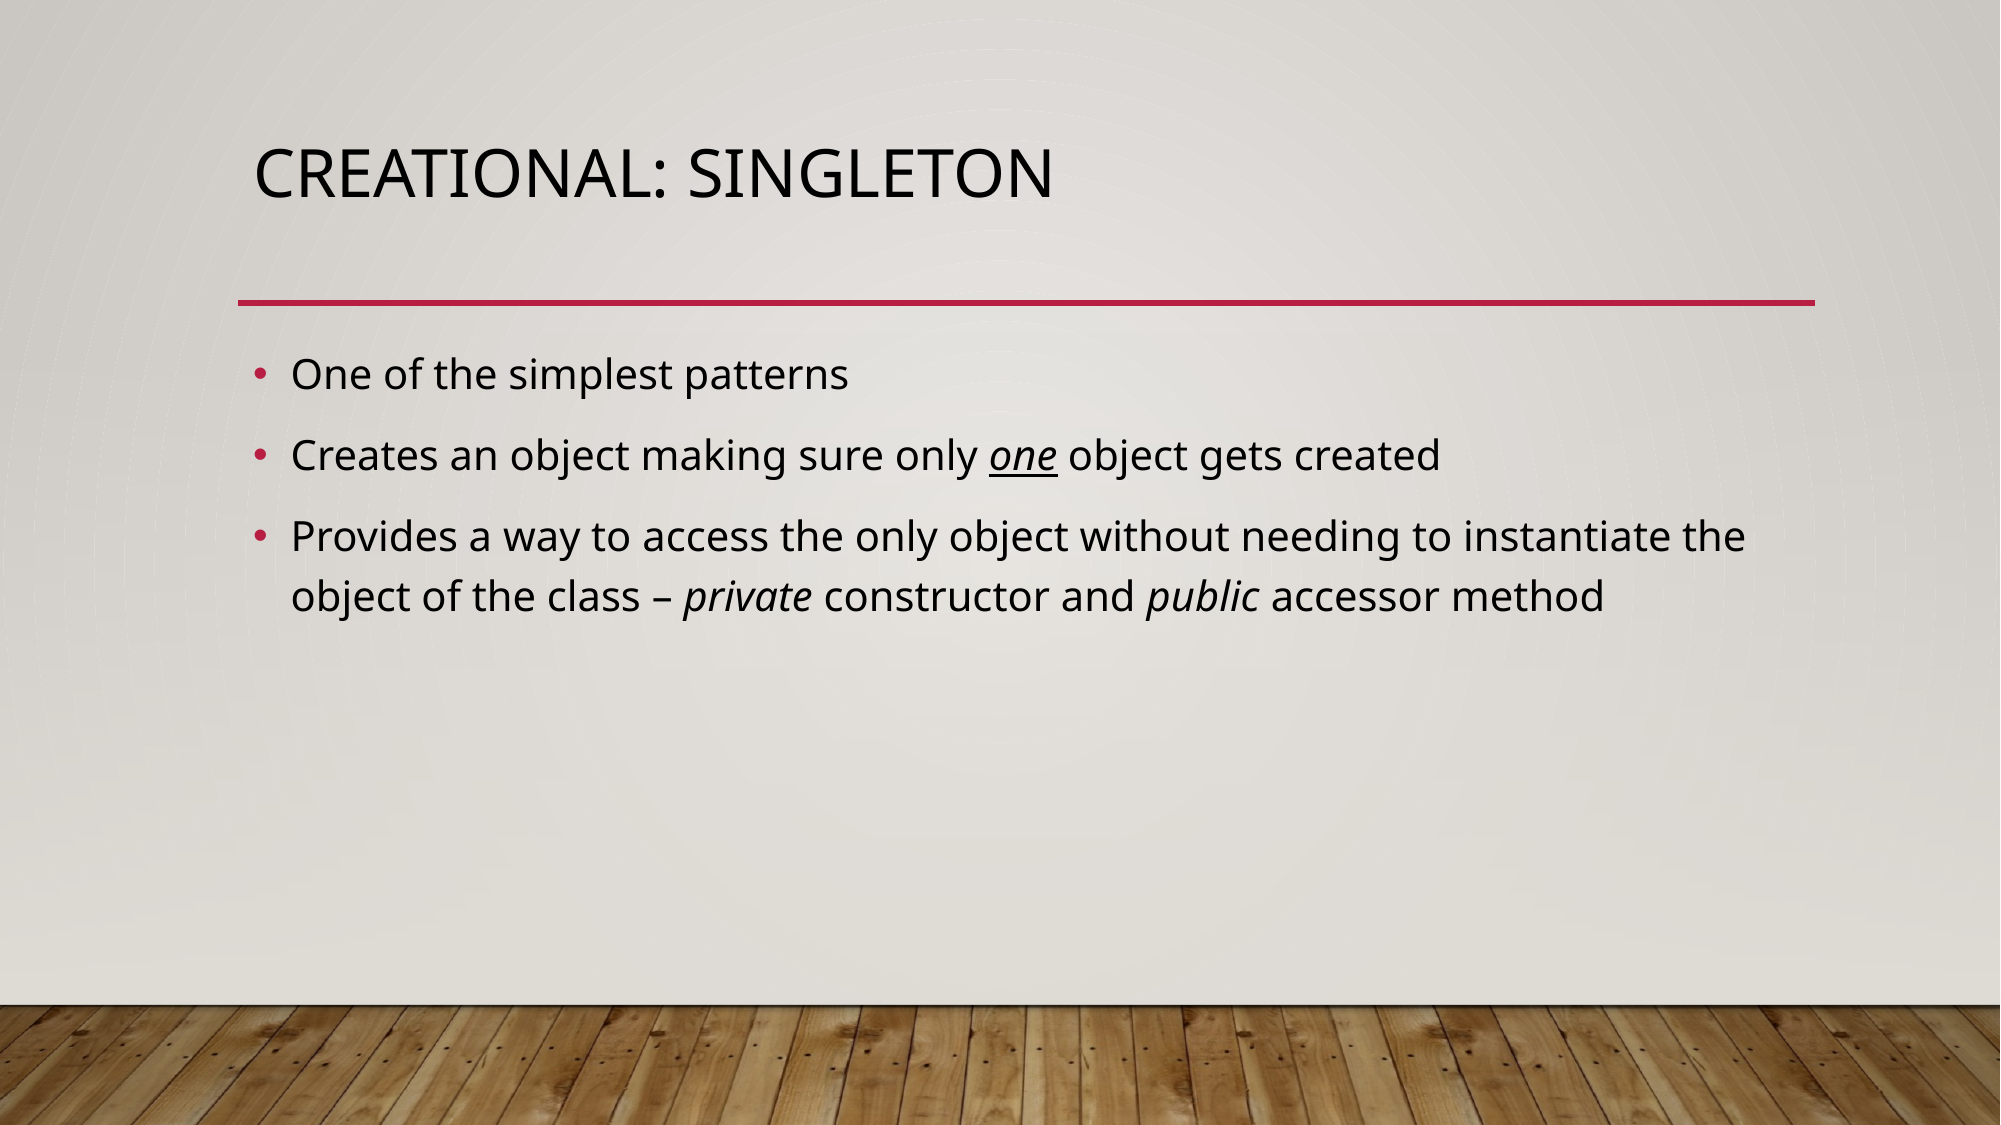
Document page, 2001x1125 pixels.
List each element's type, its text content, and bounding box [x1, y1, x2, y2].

list One of the simplest patterns Creates an object making sure only one object gets created Provides a way to access the only object without needing to instantiate the object of the class – private constructor and public accessor method [238, 330, 1814, 897]
title Creational: singleton [238, 131, 1814, 305]
picture [0, 1005, 2000, 1125]
